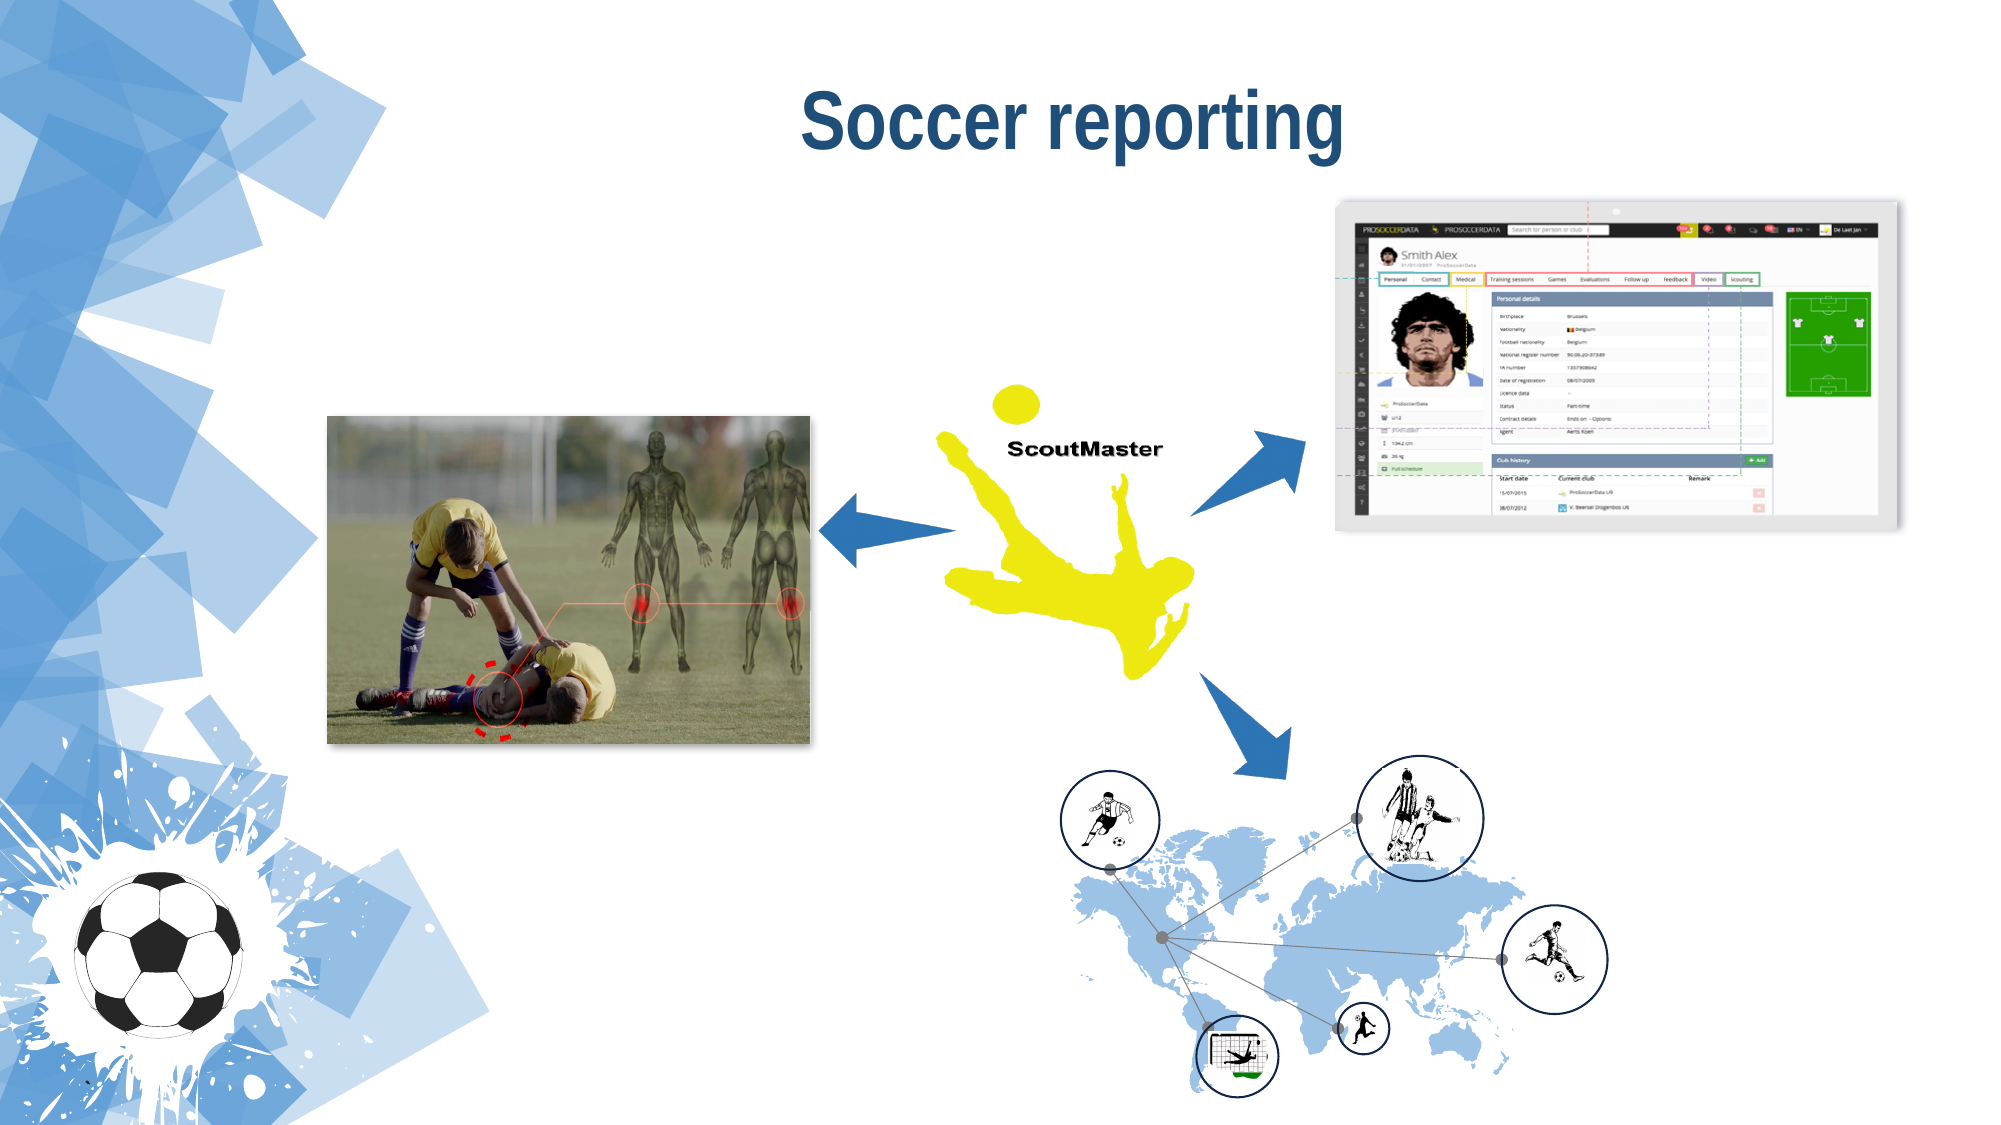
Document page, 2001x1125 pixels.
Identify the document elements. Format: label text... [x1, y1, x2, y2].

picture [327, 416, 811, 744]
picture [1351, 1010, 1376, 1045]
picture [1080, 788, 1136, 849]
picture [1523, 919, 1586, 984]
picture [1208, 1031, 1268, 1079]
picture [1382, 768, 1460, 864]
list Soccer reporting [687, 62, 1460, 182]
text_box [1060, 755, 1608, 1098]
picture [812, 202, 1897, 801]
